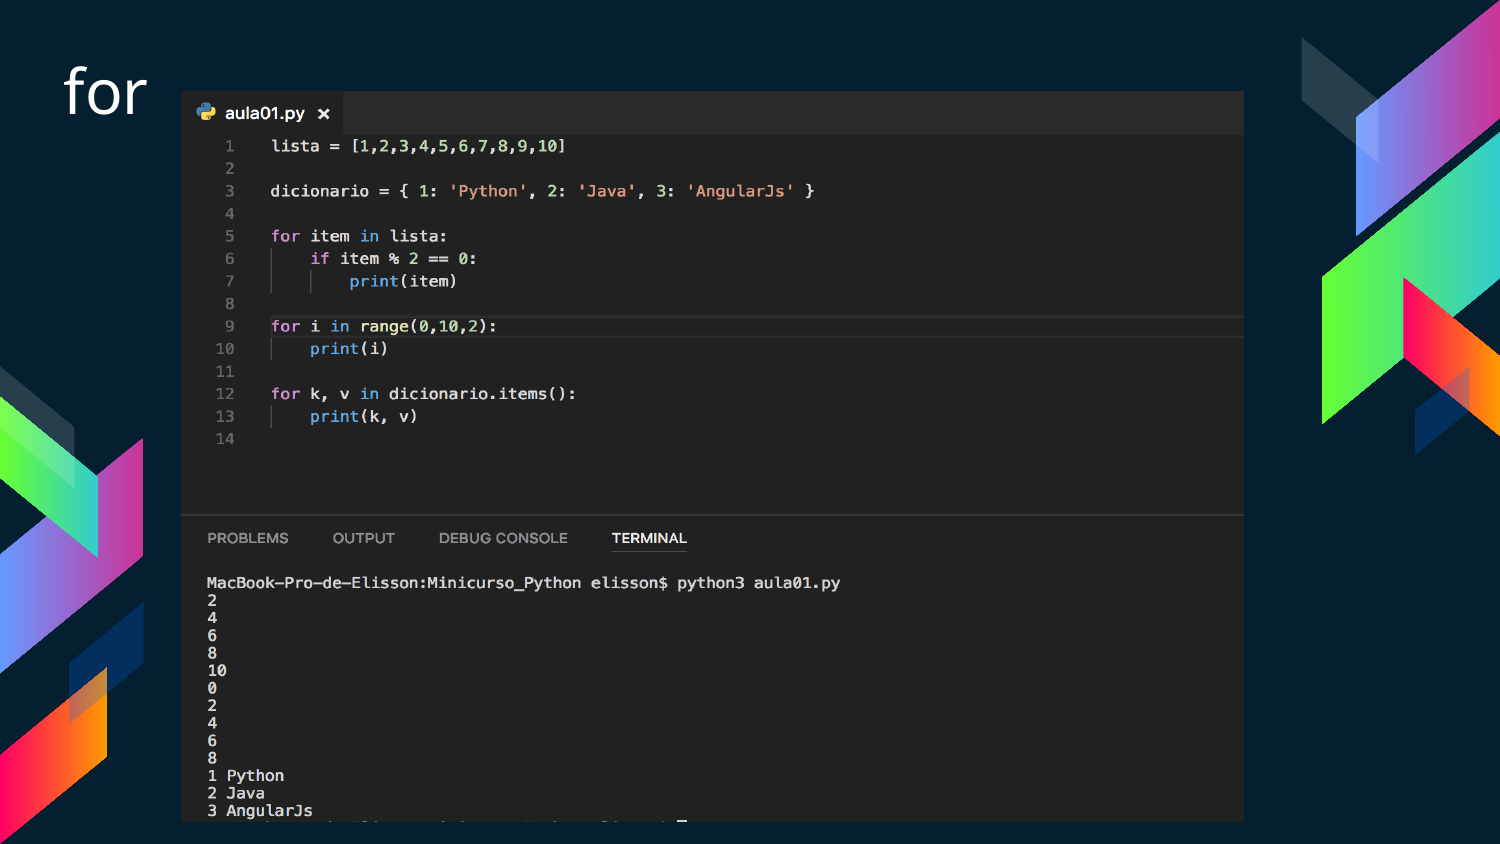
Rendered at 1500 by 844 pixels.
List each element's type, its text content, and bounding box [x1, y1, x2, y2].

picture [180, 91, 1245, 823]
text_box for [48, 37, 1029, 142]
